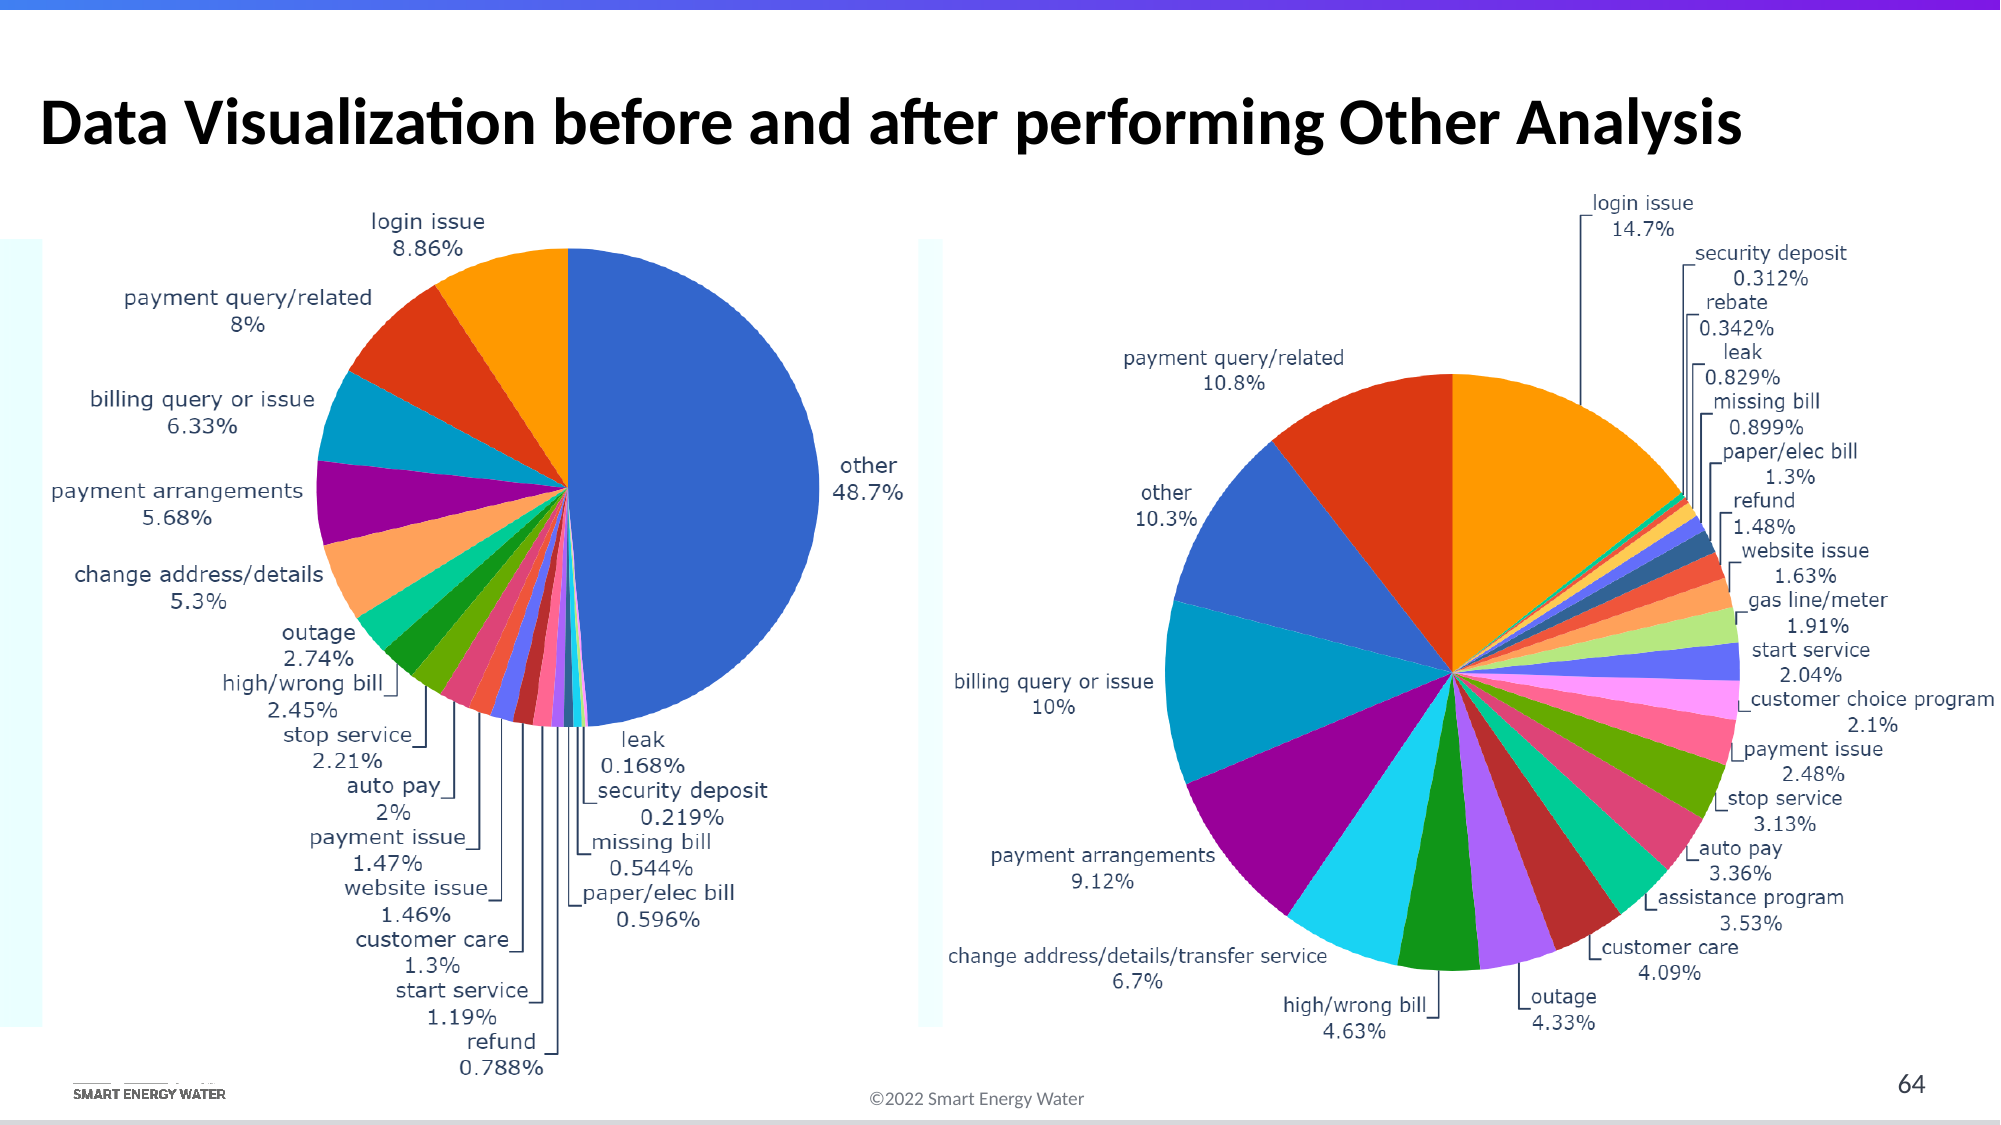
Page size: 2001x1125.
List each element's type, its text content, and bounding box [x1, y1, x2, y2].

picture [942, 189, 1998, 1046]
picture [42, 198, 919, 1113]
text_box Data Visualization before and after performing Other Analysis [20, 67, 1814, 168]
